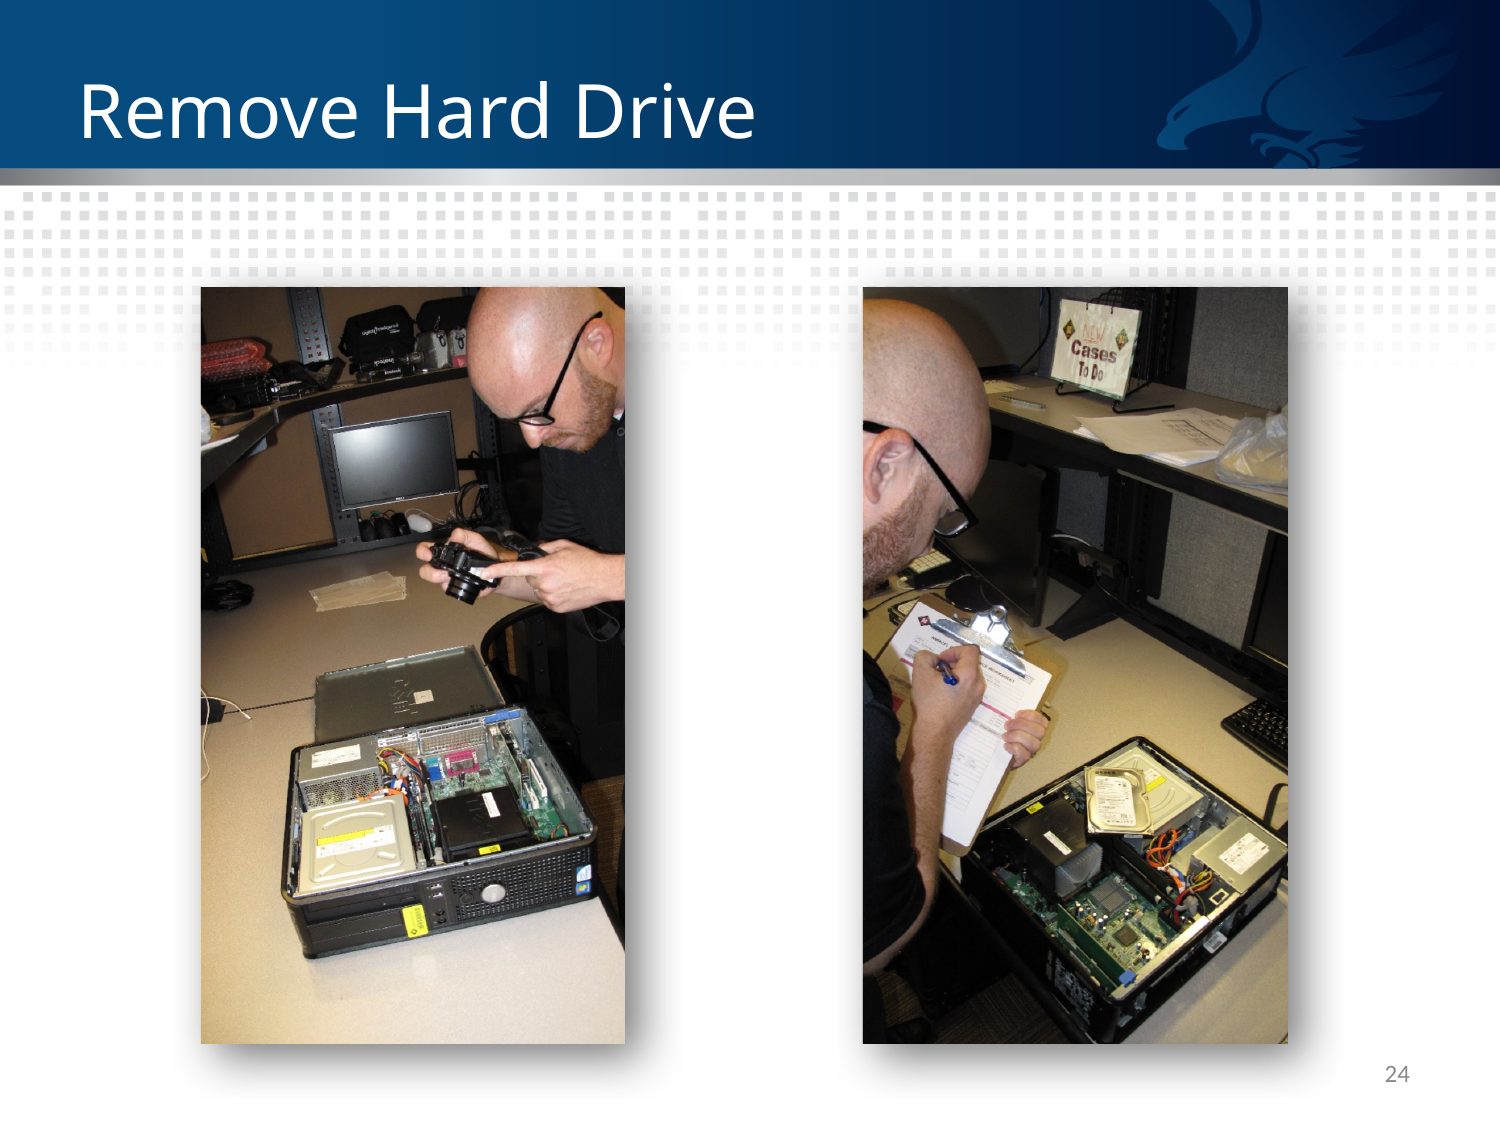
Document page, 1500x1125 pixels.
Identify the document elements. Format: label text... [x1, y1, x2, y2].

slide_number 24 [1074, 1042, 1425, 1103]
picture [0, 0, 1500, 1125]
title Remove Hard Drive [62, 75, 1438, 143]
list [33, 452, 694, 878]
